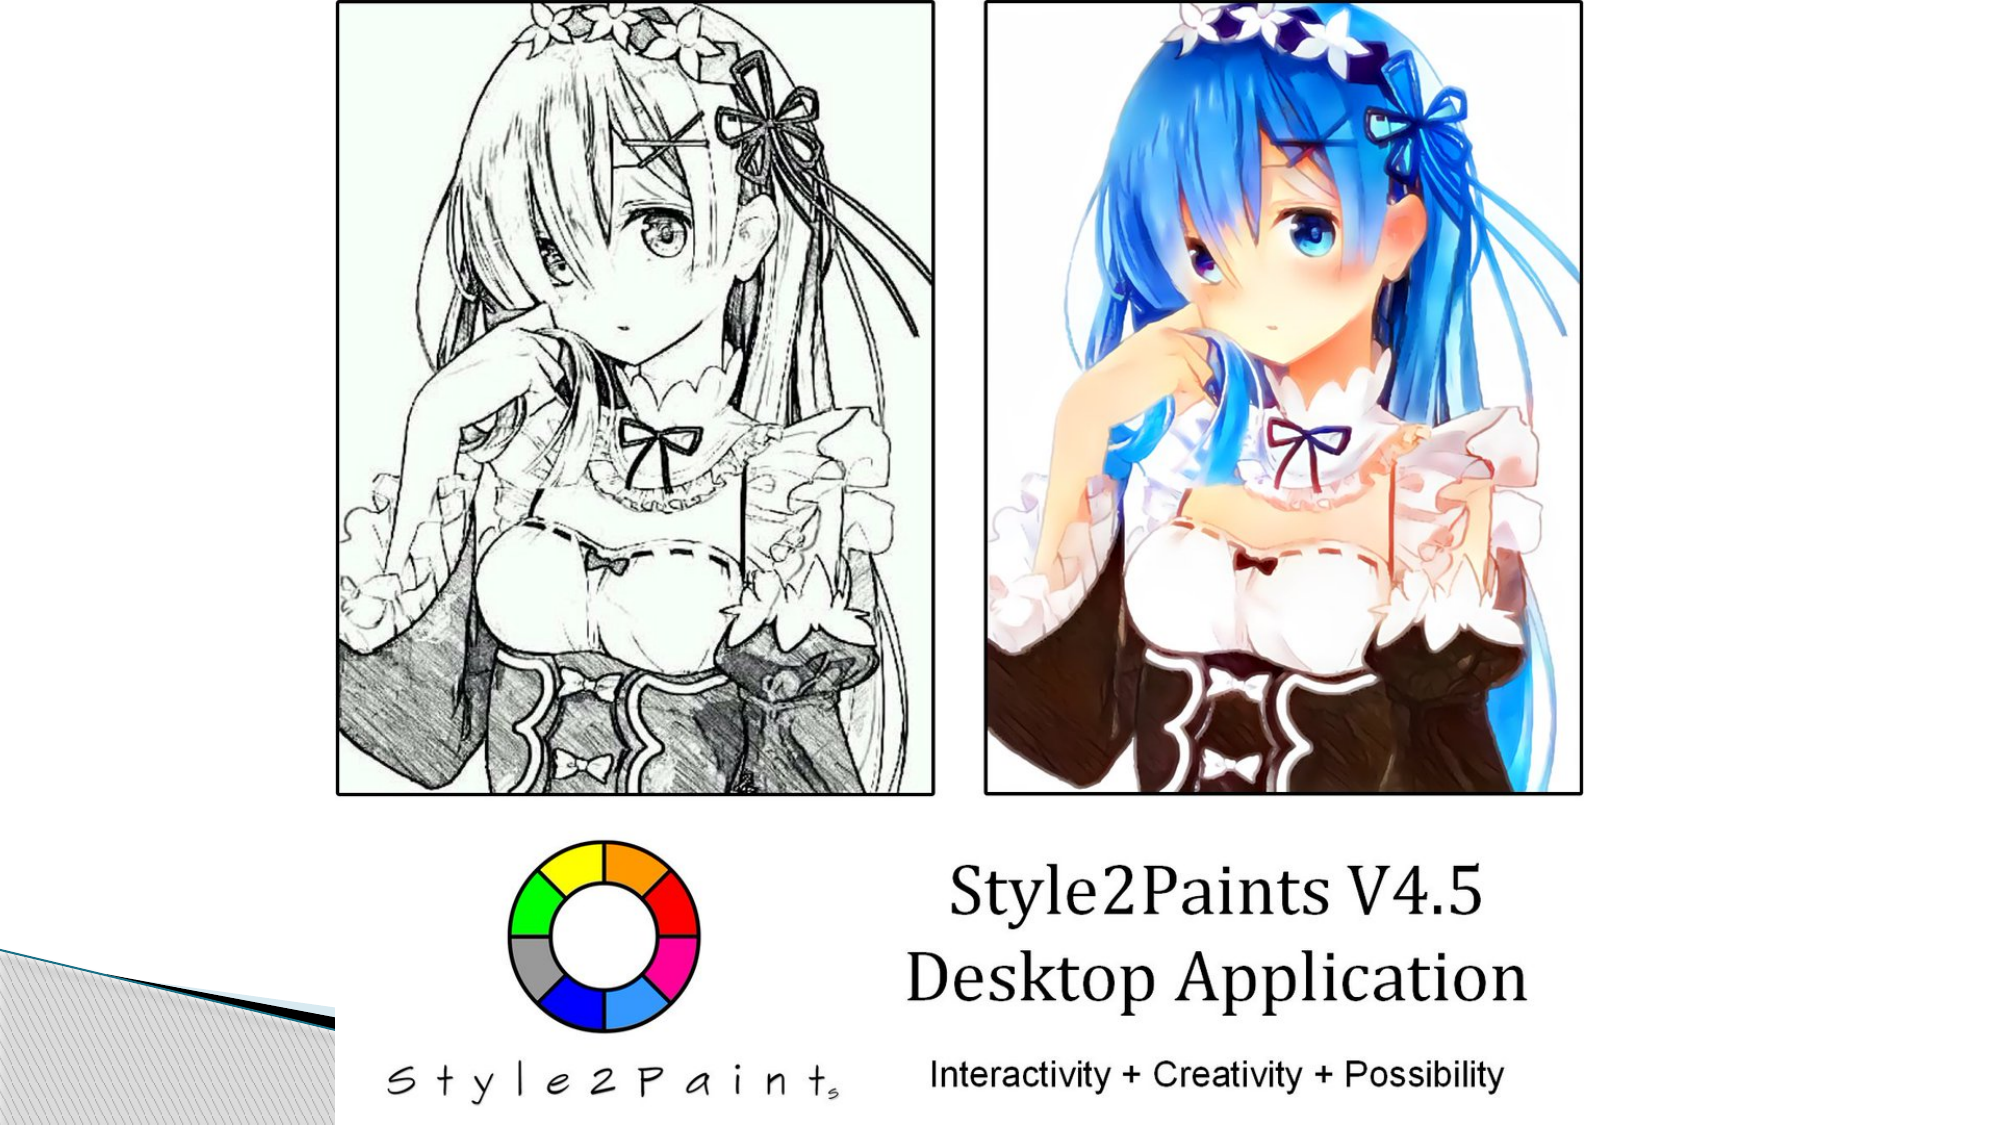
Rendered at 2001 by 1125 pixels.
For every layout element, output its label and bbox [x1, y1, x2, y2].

picture [335, 0, 1584, 1125]
